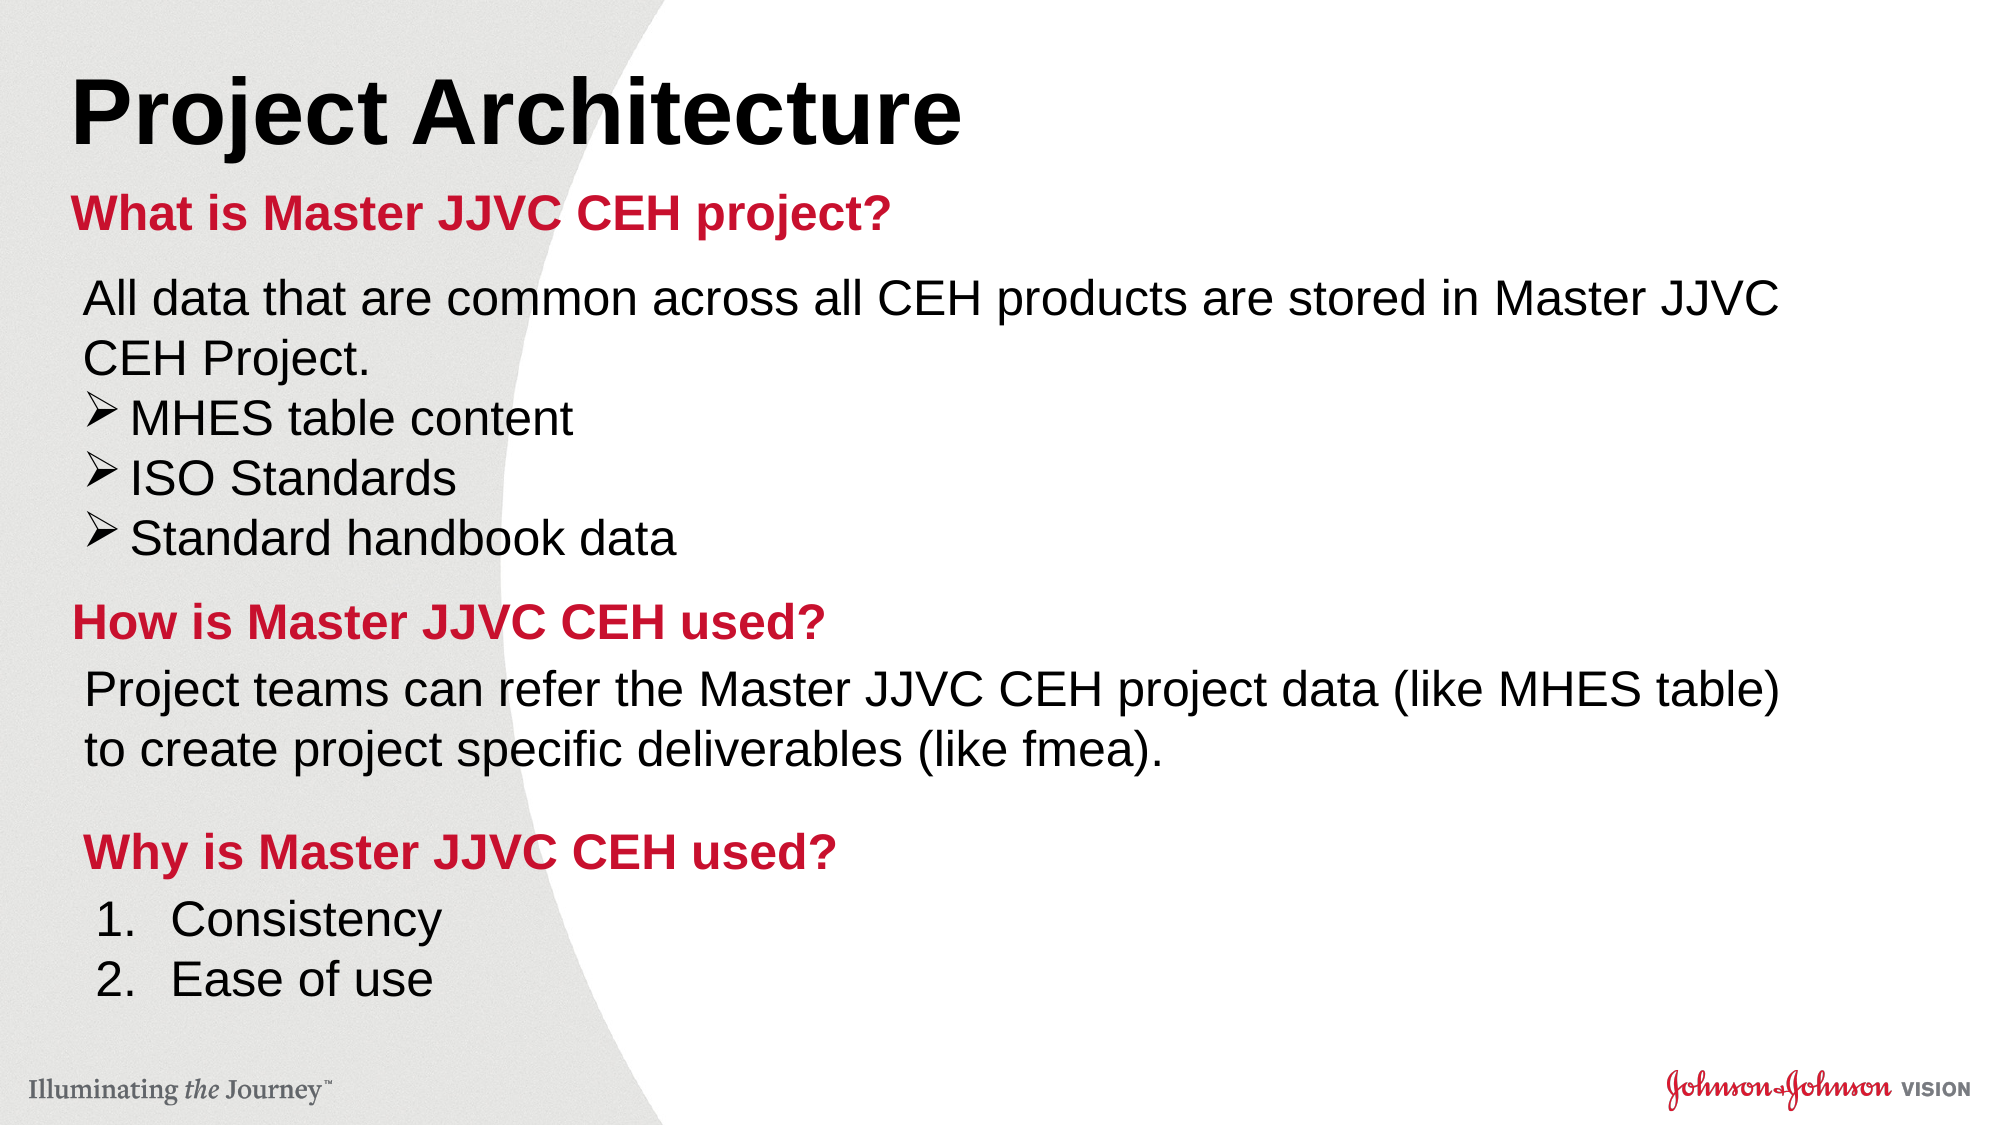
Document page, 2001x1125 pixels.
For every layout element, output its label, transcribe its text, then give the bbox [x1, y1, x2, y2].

text_box Project teams can refer the Master JJVC CEH project data (like MHES table) to create project specific deliverables (like fmea). [69, 649, 1845, 785]
text_box Why is Master JJVC CEH used? [68, 818, 1844, 916]
text_box How is Master JJVC CEH used? [56, 588, 1833, 686]
text_box Consistency Ease of use [80, 879, 1810, 1015]
picture [0, 0, 667, 1125]
picture [1665, 1067, 1972, 1113]
list What is Master JJVC CEH project? [55, 180, 1833, 277]
text_box All data that are common across all CEH products are stored in Master JJVC CEH Project. MHES table content ISO Standards Standard handbook data [67, 258, 1833, 588]
list Project Architecture [55, 55, 1962, 180]
